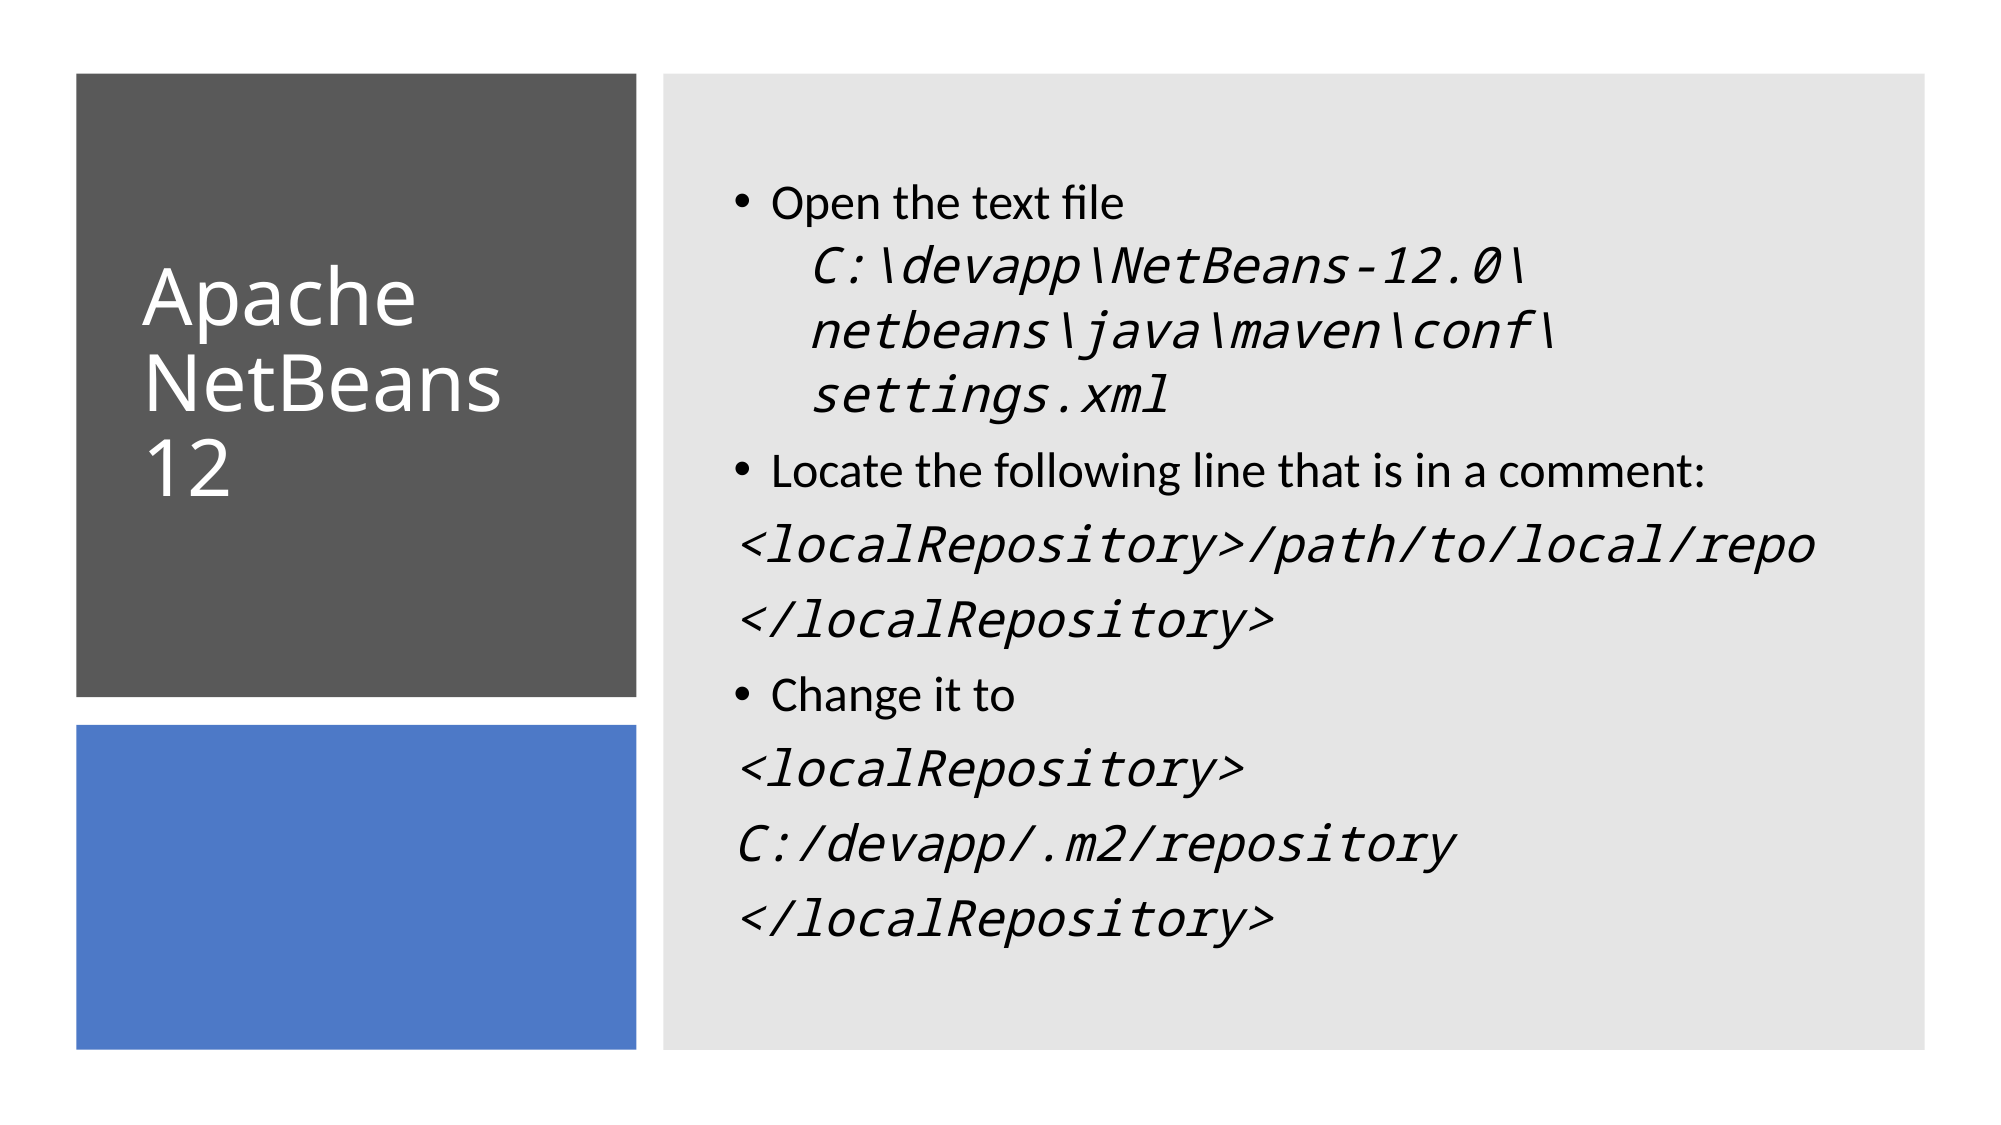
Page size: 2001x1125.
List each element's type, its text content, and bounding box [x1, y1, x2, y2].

list Open the text file C:\devapp\NetBeans-12.0\ netbeans\java\maven\conf\ settings.xml Locate the following line that is in a comment: <localRepository>/path/to/local/repo </localRepository> Change it to <localRepository> C:/devapp/.m2/repository </localRepository> [718, 112, 1873, 1011]
title Apache NetBeans 12 [127, 120, 595, 652]
text_box [75, 724, 637, 1051]
text_box [75, 72, 637, 698]
text_box [662, 72, 1926, 1051]
